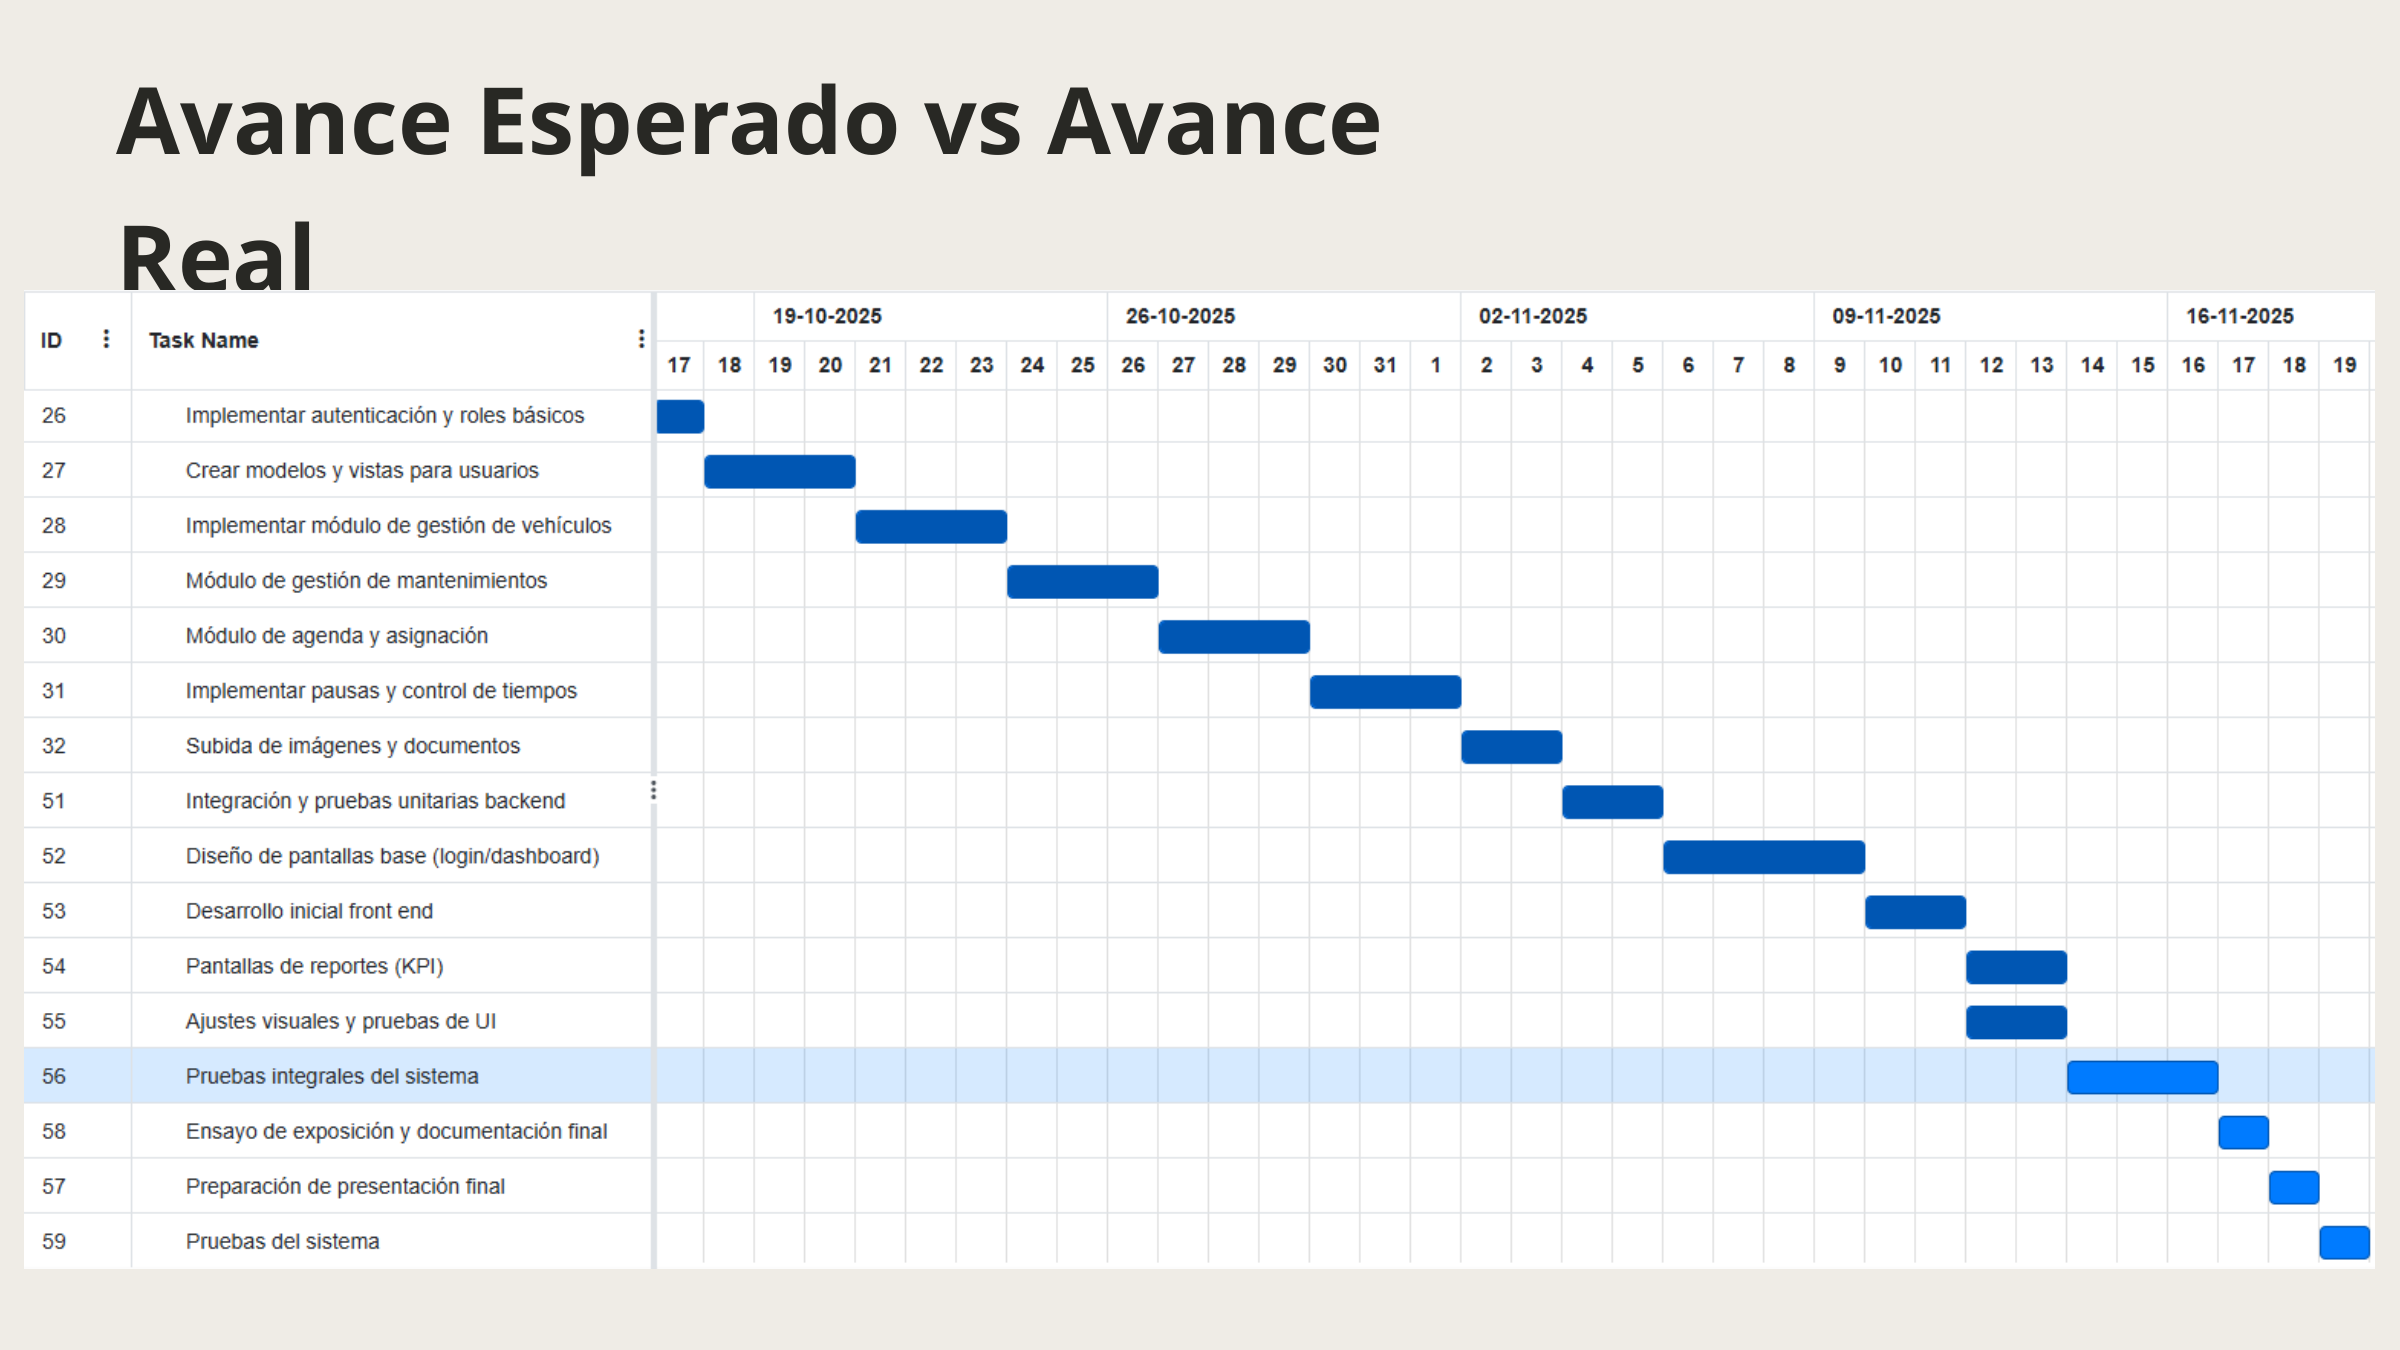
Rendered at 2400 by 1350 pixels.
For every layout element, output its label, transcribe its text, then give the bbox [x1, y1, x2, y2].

picture [24, 289, 2376, 1269]
text_box Avance Esperado vs Avance Real [116, 35, 1465, 152]
